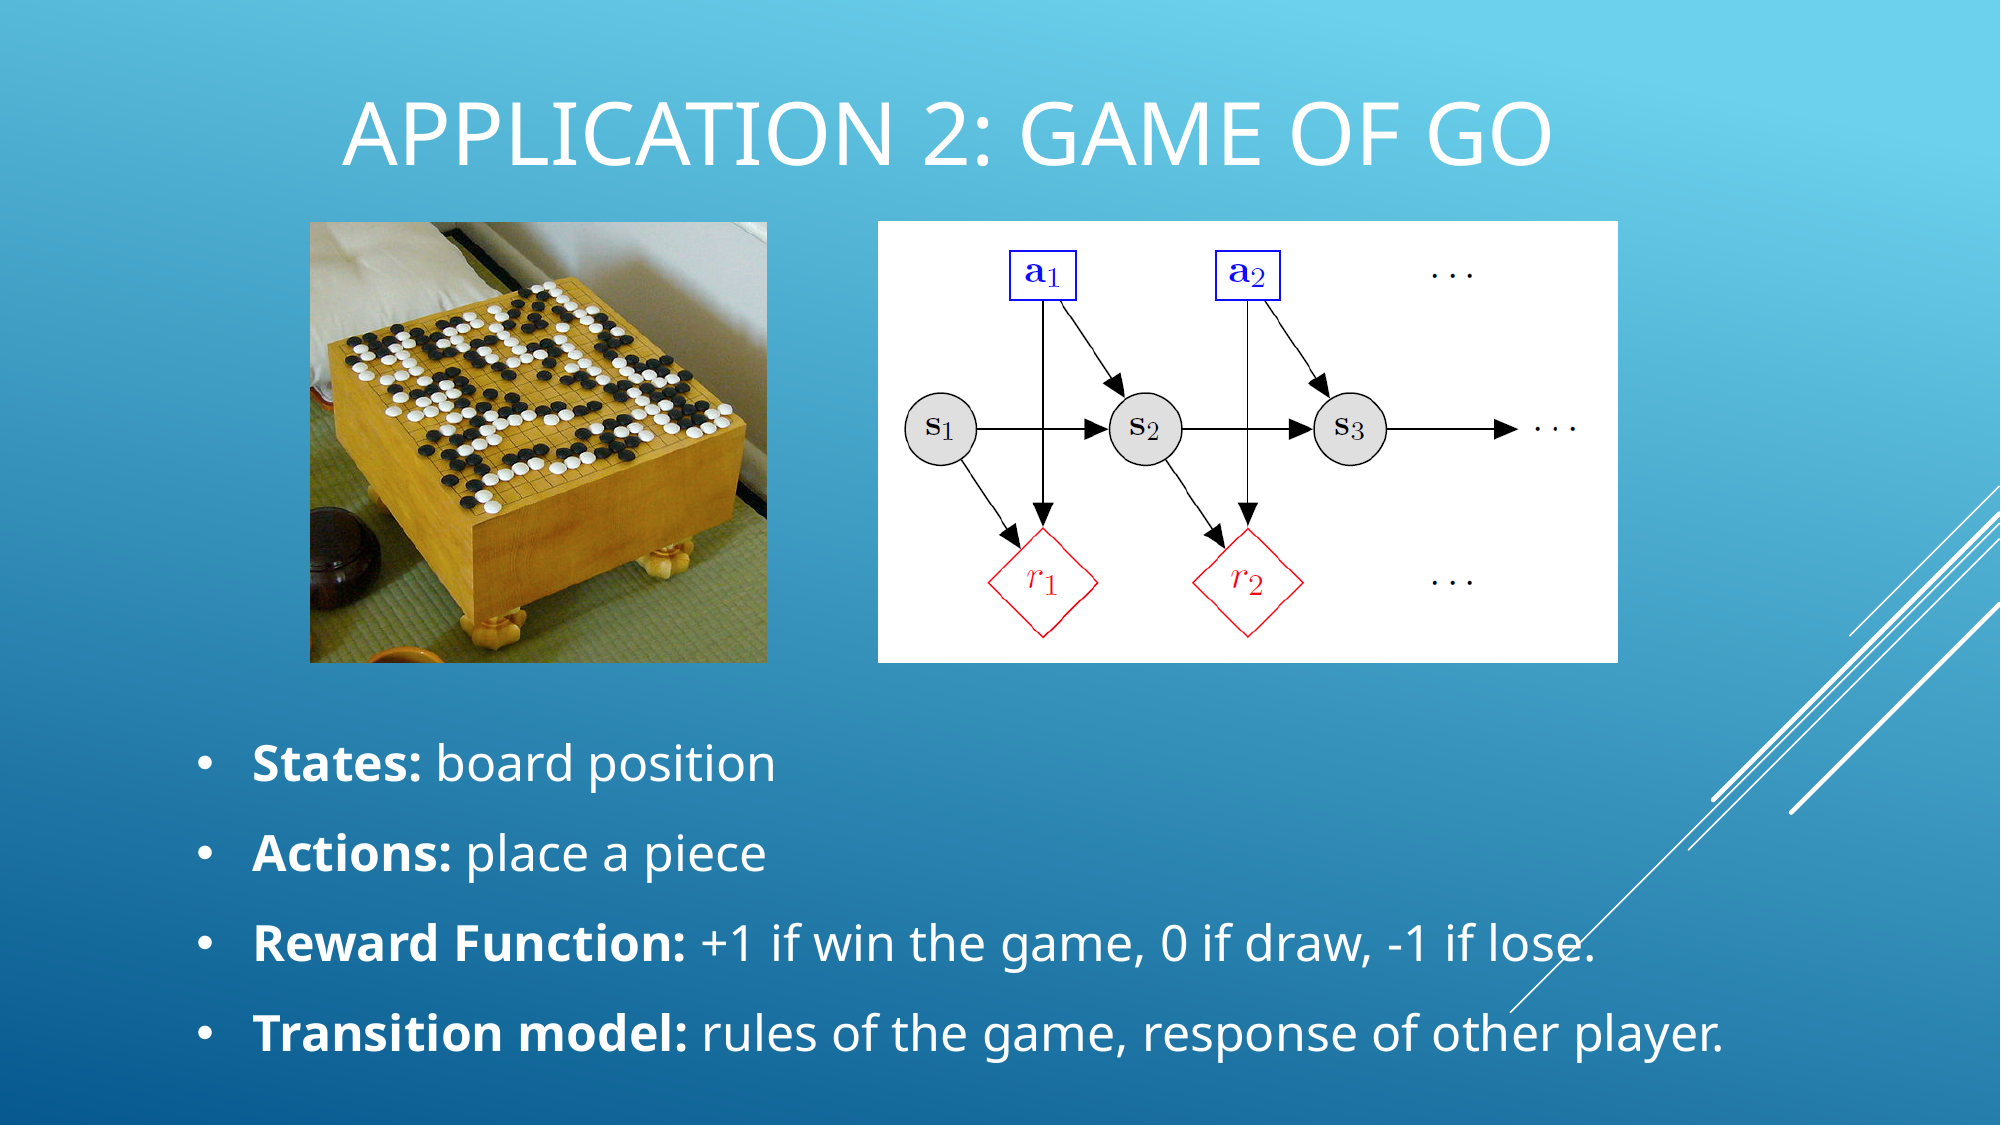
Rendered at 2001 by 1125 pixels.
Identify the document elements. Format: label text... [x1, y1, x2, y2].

title Application 2: game of go [204, 50, 1696, 191]
picture [878, 221, 1618, 664]
text_box States: board position Actions: place a piece Reward Function: +1 if win the game, 0 if draw, -1 if lose. Transition model: rules of the game, response of other player. [181, 694, 1886, 1070]
picture [310, 221, 767, 663]
